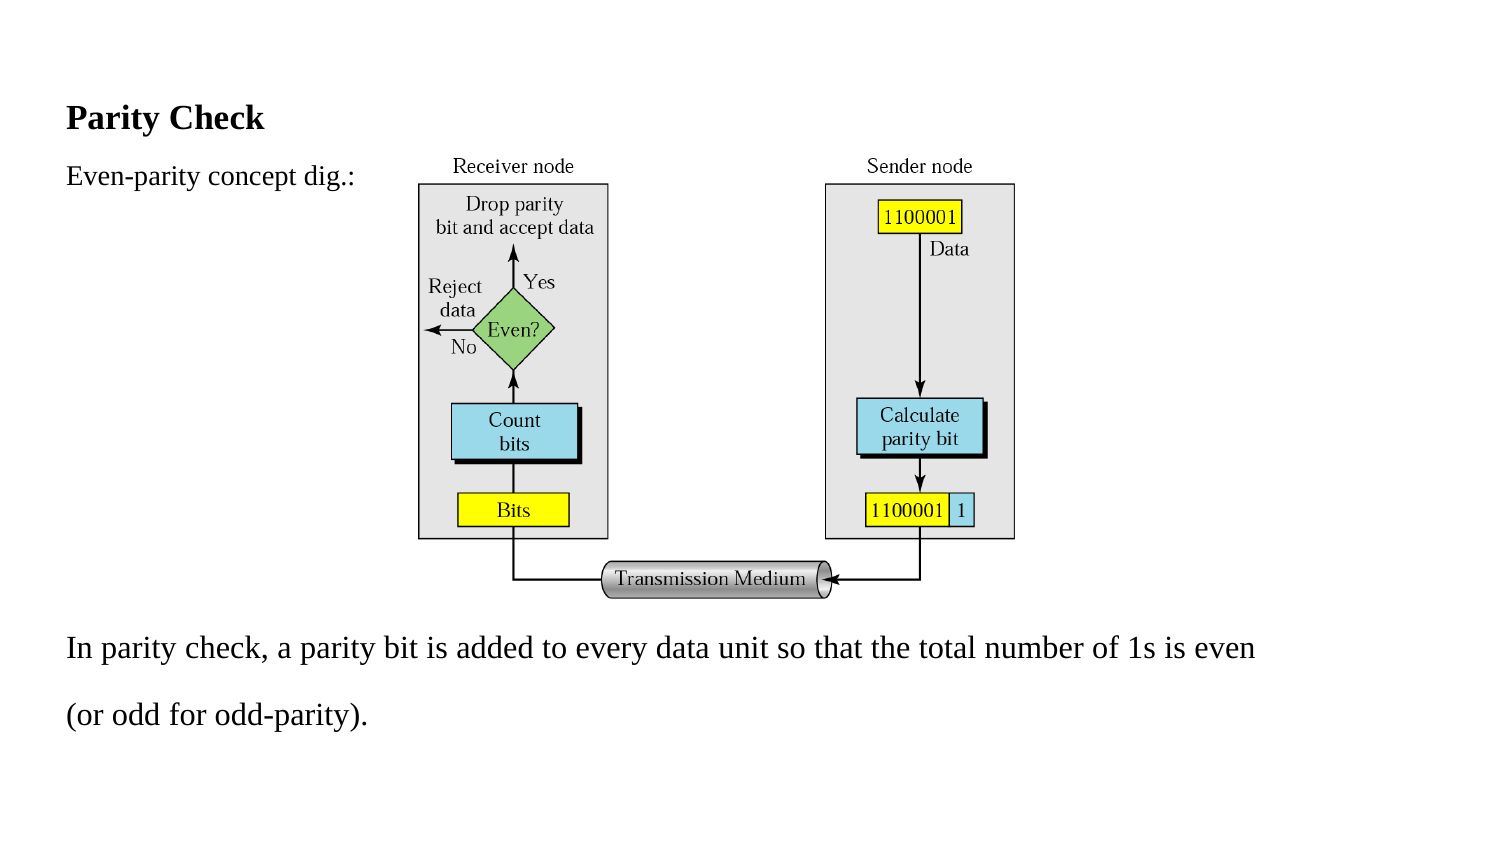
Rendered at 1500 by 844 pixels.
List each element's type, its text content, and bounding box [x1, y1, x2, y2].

title Parity Check [51, 72, 1449, 137]
picture [418, 154, 1016, 600]
list Even-parity concept dig.: In parity check, a parity bit is added to every data unit so that the total number of 1s is even (or odd for odd-parity). [51, 137, 1449, 750]
